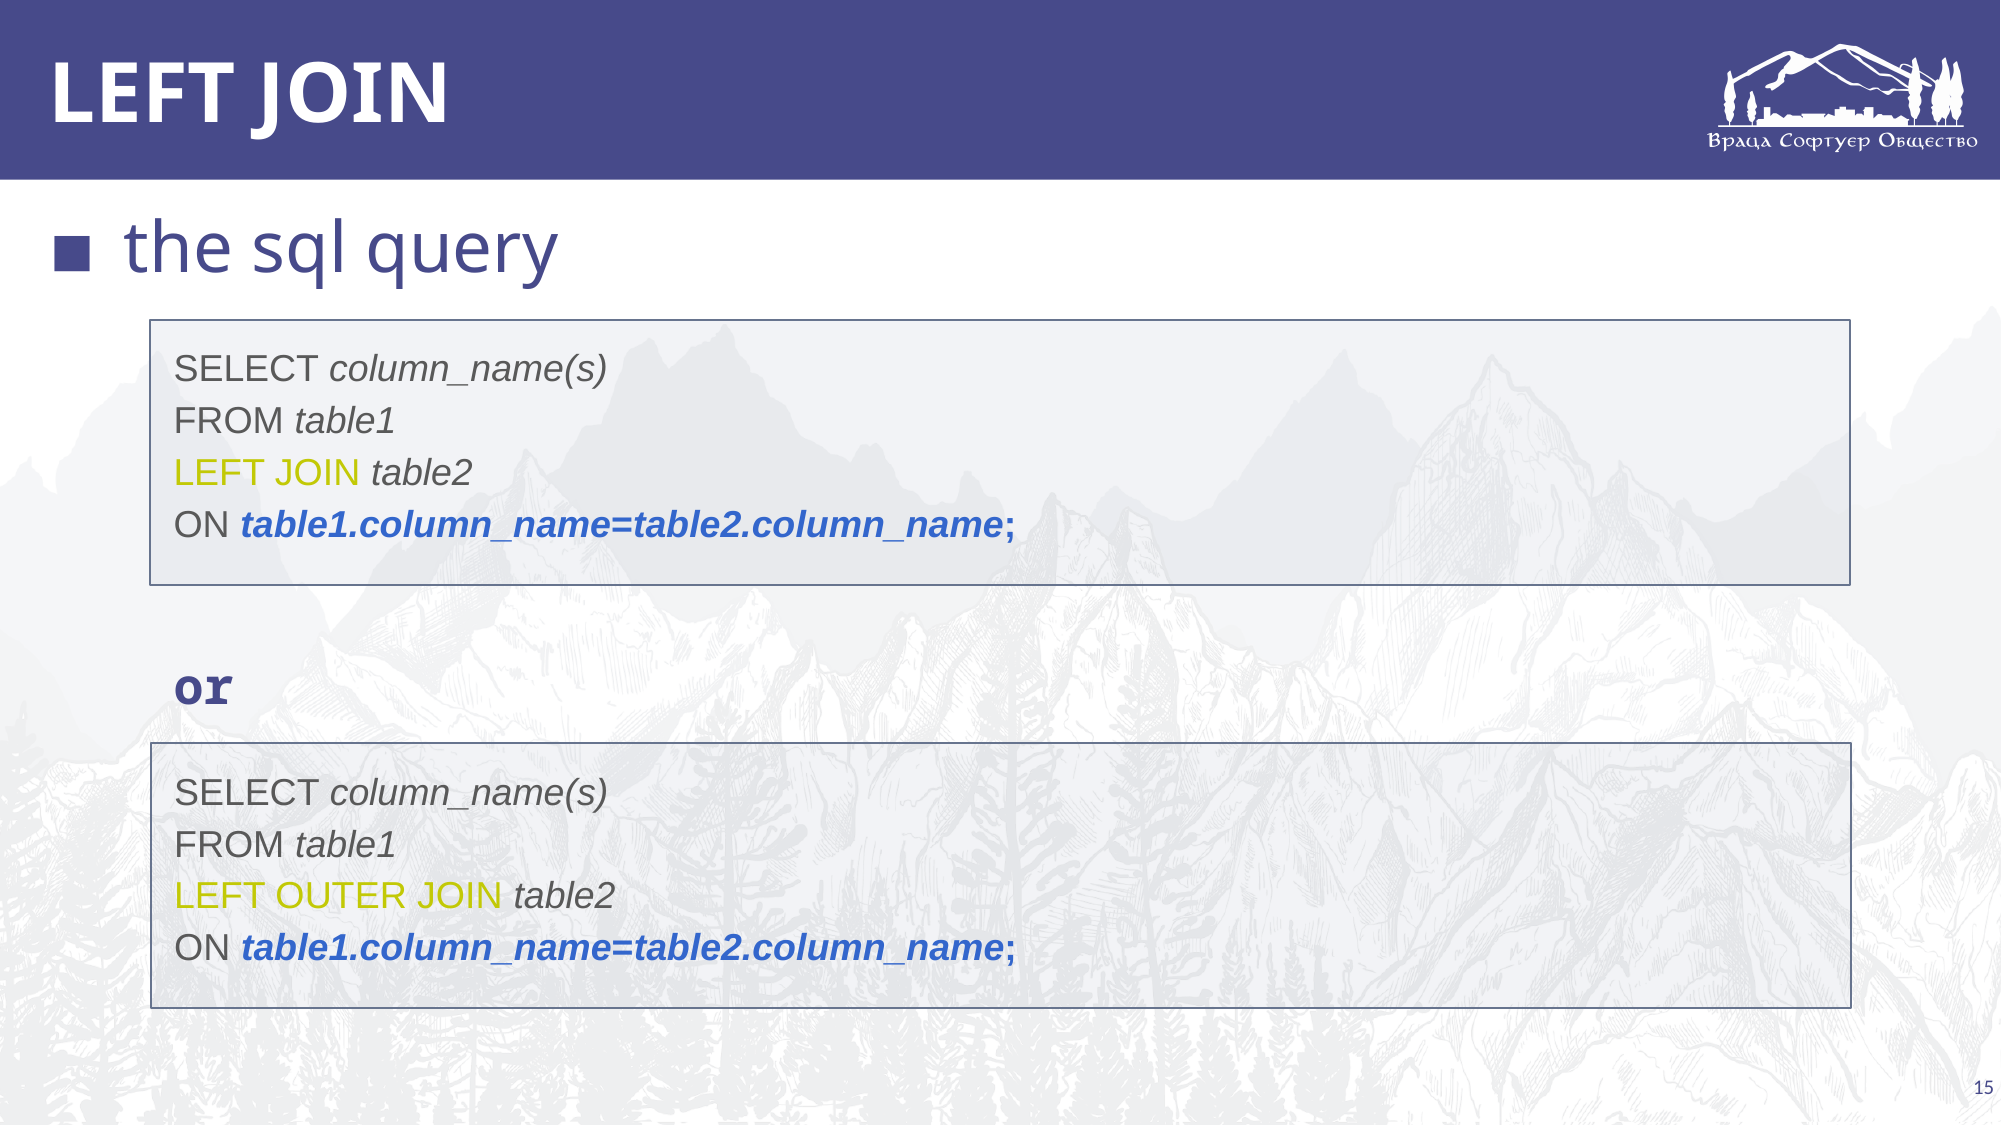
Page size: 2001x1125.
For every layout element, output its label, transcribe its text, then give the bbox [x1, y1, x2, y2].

text_box SELECT column_name(s) FROM table1 LEFT OUTER JOIN table2 ON table1.column_name=table2.column_name; [150, 743, 1851, 1009]
picture [1703, 19, 1981, 165]
title LEFT JOIN [31, 16, 1591, 162]
list the sql query [31, 196, 1970, 1050]
text_box SELECT column_name(s) FROM table1 LEFT JOIN table2 ON table1.column_name=table2.column_name; or [150, 319, 1850, 585]
slide_number 15 [1929, 1070, 2000, 1103]
